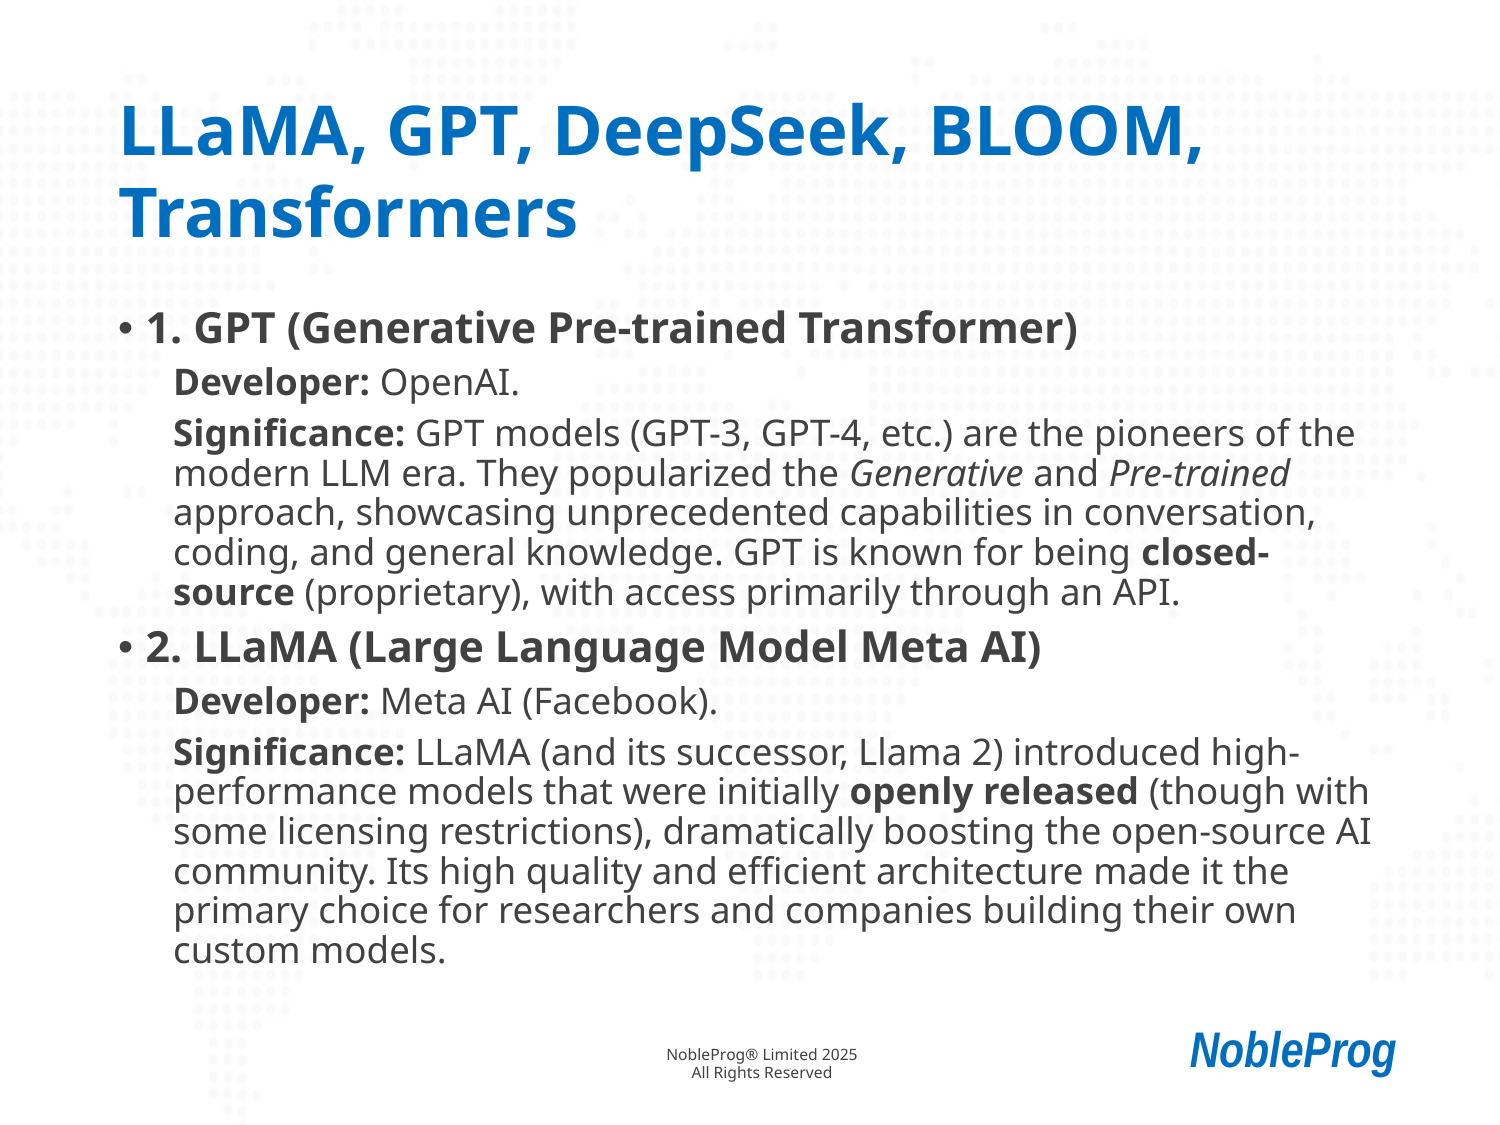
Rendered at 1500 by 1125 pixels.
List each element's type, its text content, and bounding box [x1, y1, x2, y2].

title LLaMA, GPT, DeepSeek, BLOOM, Transformers [103, 59, 1397, 278]
list 1. GPT (Generative Pre-trained Transformer) Developer: OpenAI. Significance: GPT models (GPT-3, GPT-4, etc.) are the pioneers of the modern LLM era. They popularized the Generative and Pre-trained approach, showcasing unprecedented capabilities in conversation, coding, and general knowledge. GPT is known for being closed-source (proprietary), with access primarily through an API. 2. LLaMA (Large Language Model Meta AI) Developer: Meta AI (Facebook). Significance: LLaMA (and its successor, Llama 2) introduced high-performance models that were initially openly released (though with some licensing restrictions), dramatically boosting the open-source AI community. Its high quality and efficient architecture made it the primary choice for researchers and companies building their own custom models. [103, 299, 1397, 1014]
